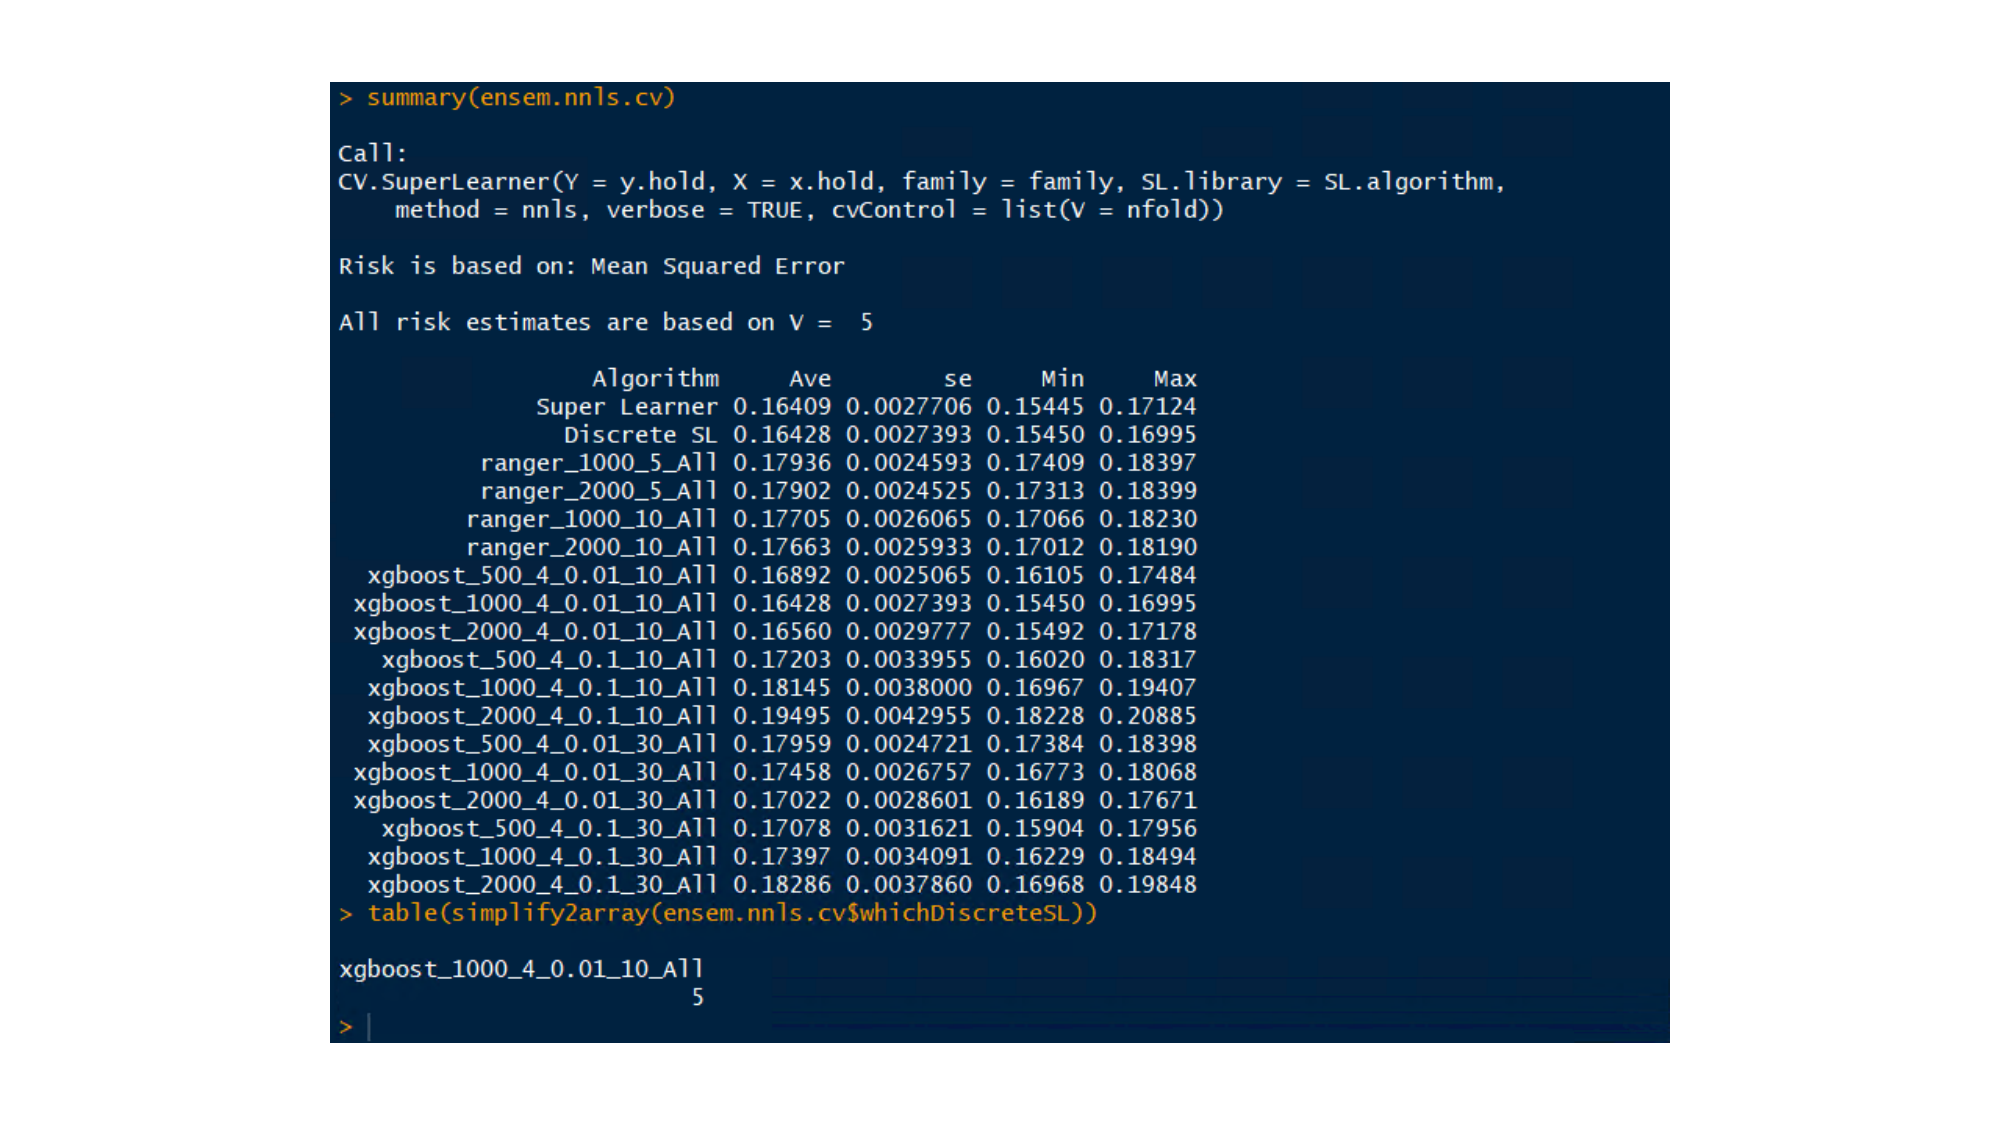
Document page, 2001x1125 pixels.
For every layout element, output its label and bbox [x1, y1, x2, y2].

picture [330, 81, 1670, 1043]
